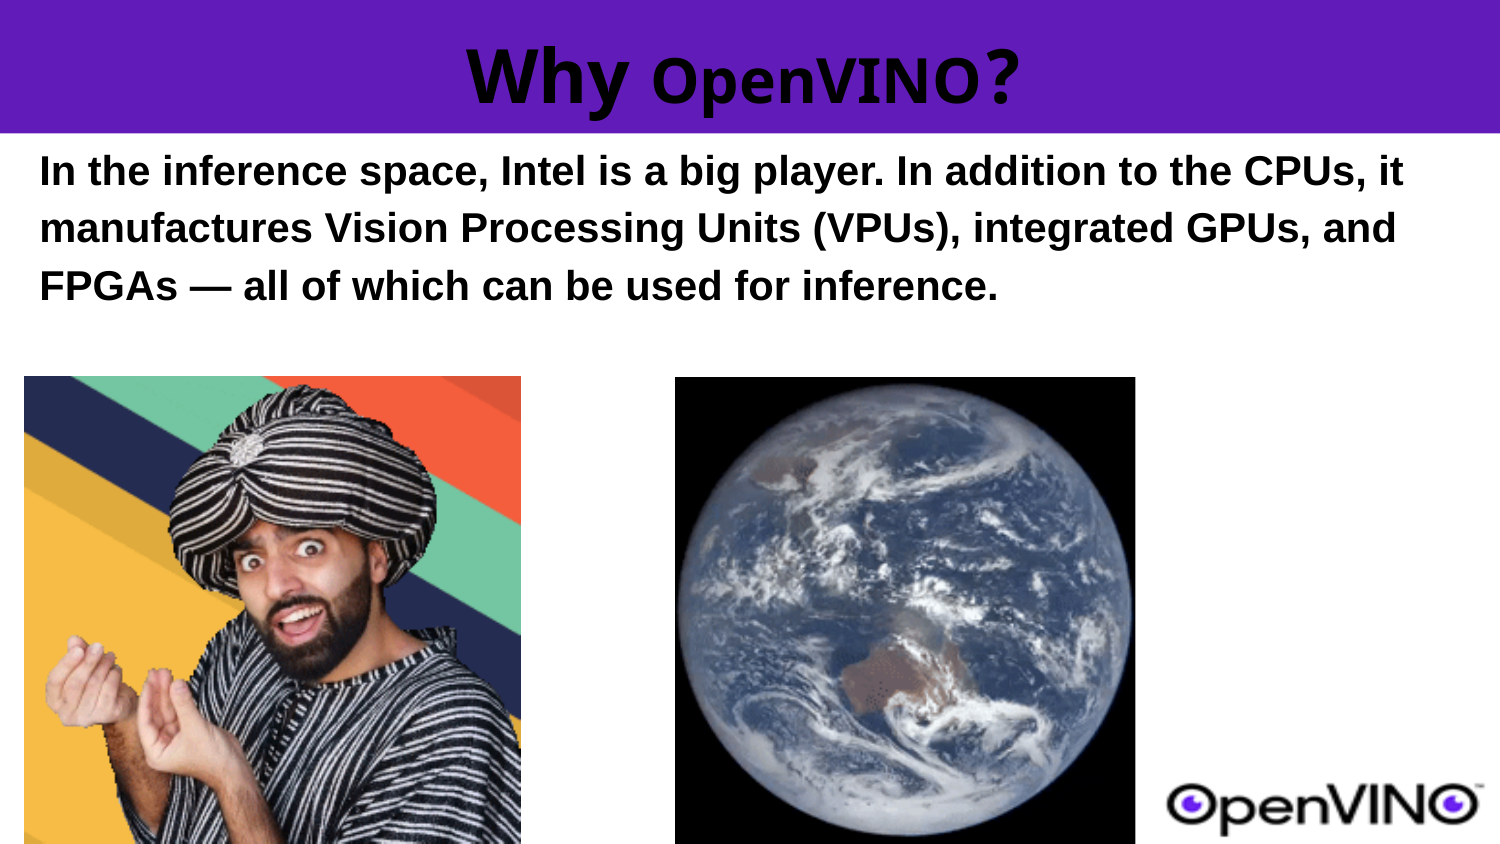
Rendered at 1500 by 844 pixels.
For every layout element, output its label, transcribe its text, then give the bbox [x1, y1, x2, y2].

text_box ?Why OpenVINO [0, 0, 1500, 134]
text_box In the inference space, Intel is a big player. In addition to the CPUs, it manufactures Vision Processing Units (VPUs), integrated GPUs, and FPGAs — all of which can be used for inference. [24, 134, 1476, 324]
picture [1157, 769, 1490, 844]
picture [24, 376, 521, 844]
picture [674, 376, 1136, 844]
